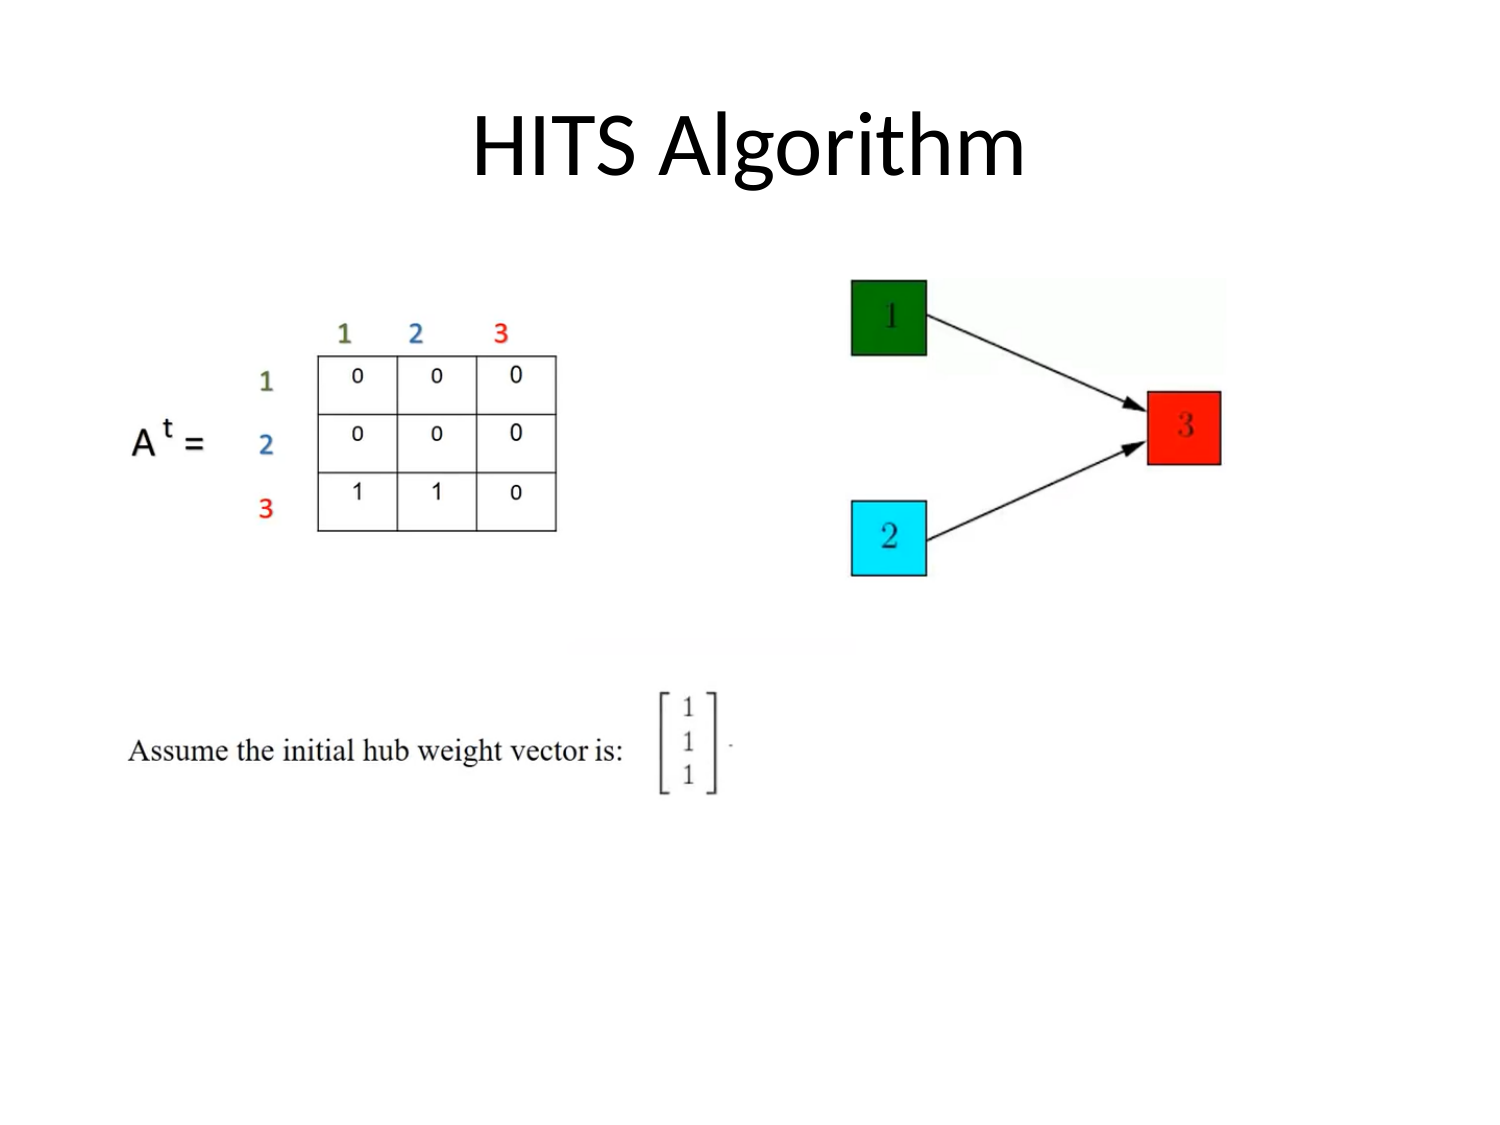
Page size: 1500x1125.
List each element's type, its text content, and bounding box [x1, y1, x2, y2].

title HITS Algorithm [75, 45, 1425, 233]
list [100, 278, 1273, 809]
